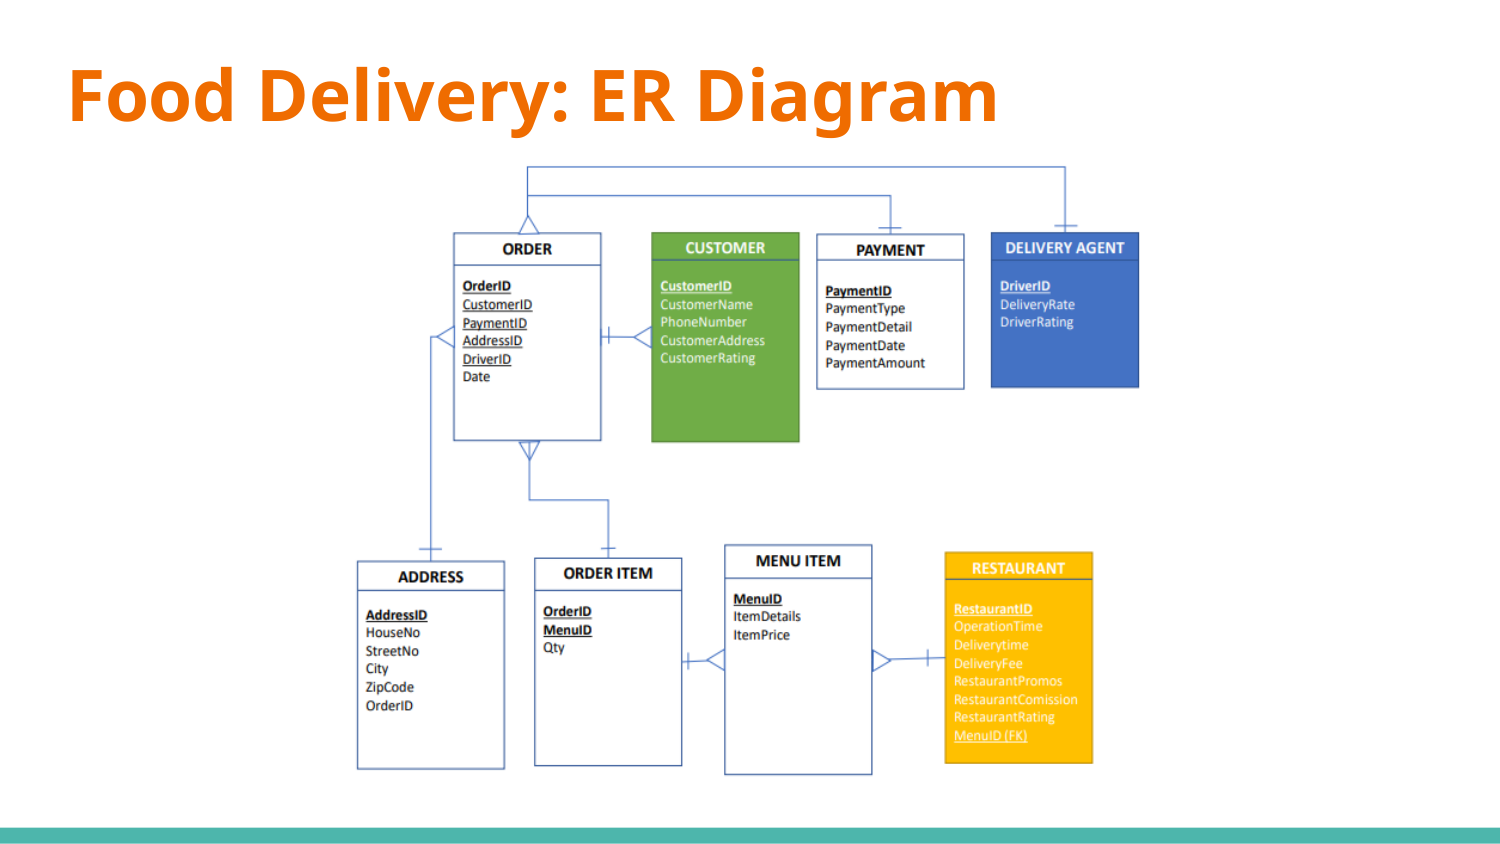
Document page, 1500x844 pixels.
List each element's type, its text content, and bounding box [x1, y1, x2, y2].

picture [350, 159, 1150, 790]
title Food Delivery: ER Diagram [51, 35, 1449, 152]
